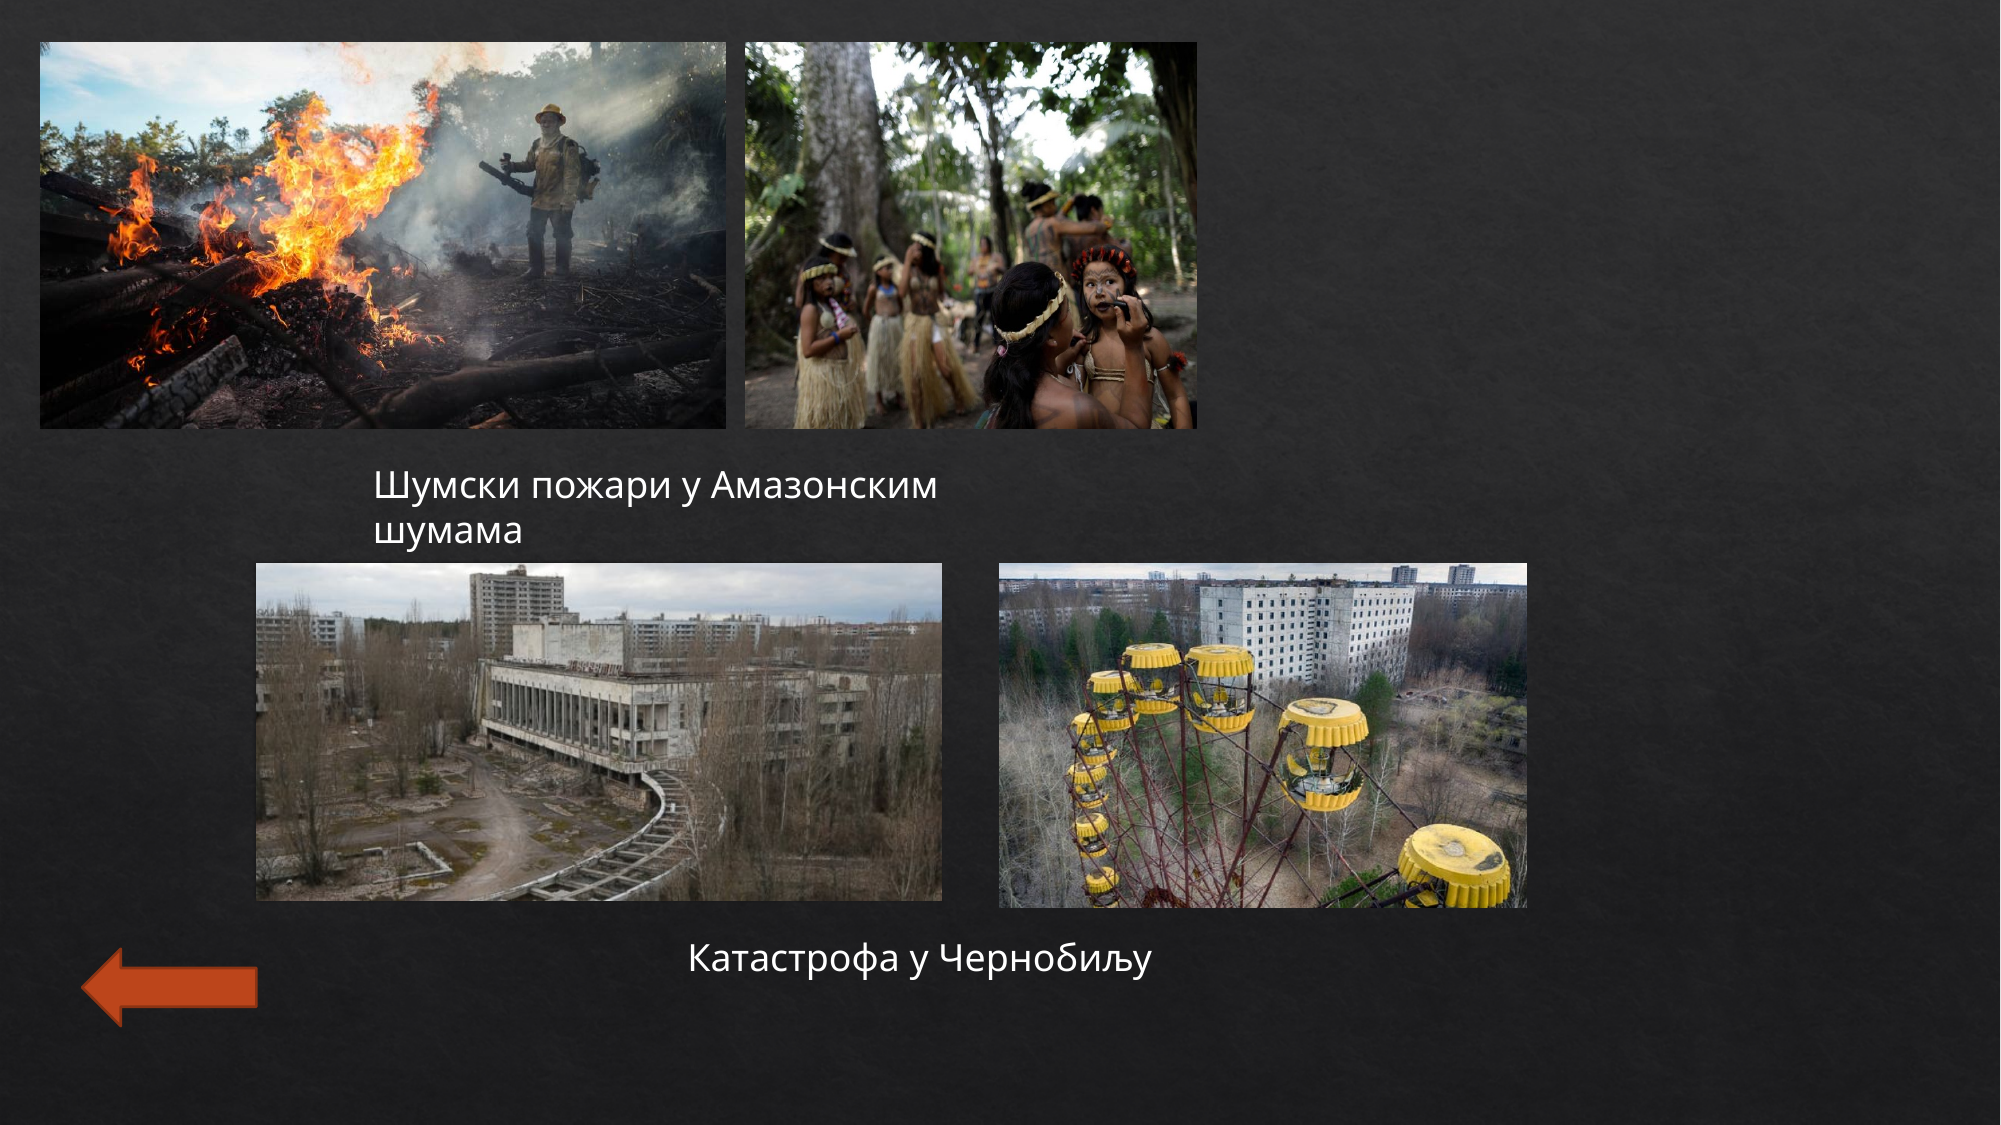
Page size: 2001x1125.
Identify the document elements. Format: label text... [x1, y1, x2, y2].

picture [39, 42, 726, 429]
picture [744, 42, 1197, 429]
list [256, 563, 942, 901]
text_box Шумски пожари у Амазонским шумама [358, 453, 1093, 558]
text_box Катастрофа у Чернобиљу [672, 926, 1759, 987]
text_box [81, 947, 258, 1028]
picture [998, 563, 1527, 908]
